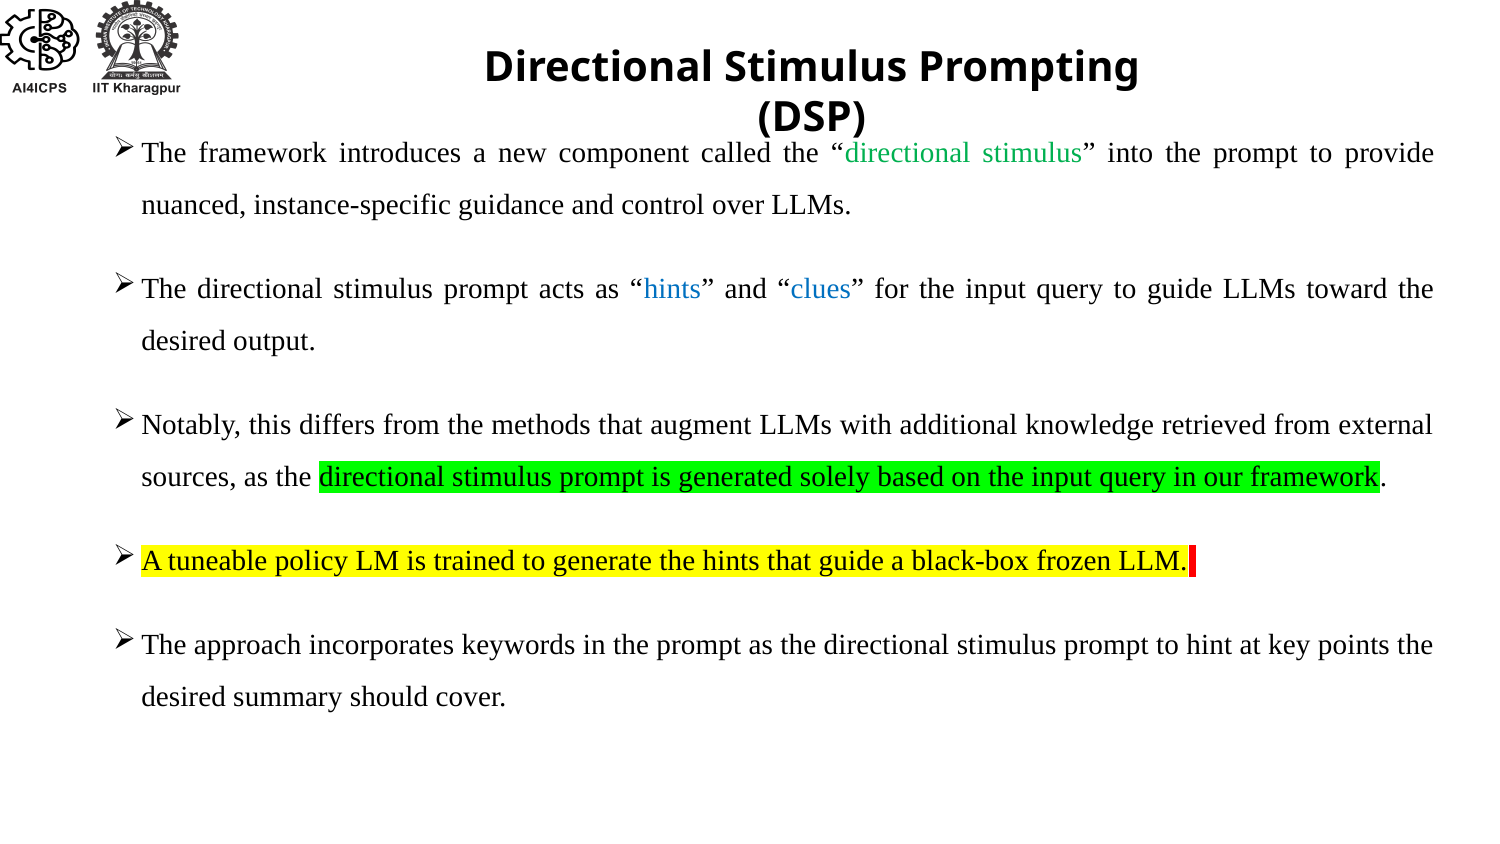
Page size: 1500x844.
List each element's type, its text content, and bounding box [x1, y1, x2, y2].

text_box Directional Stimulus Prompting (DSP) [436, 24, 1188, 100]
text_box The framework introduces a new component called the “directional stimulus” into the prompt to provide nuanced, instance-specific guidance and control over LLMs. The directional stimulus prompt acts as “hints” and “clues” for the input query to guide LLMs toward the desired output. Notably, this differs from the methods that augment LLMs with additional knowledge retrieved from external sources, as the directional stimulus prompt is generated solely based on the input query in our framework. A tuneable policy LM is trained to generate the hints that guide a black-box frozen LLM. The approach incorporates keywords in the prompt as the directional stimulus prompt to hint at key points the desired summary should cover. [71, 100, 1450, 728]
picture [0, 0, 181, 95]
